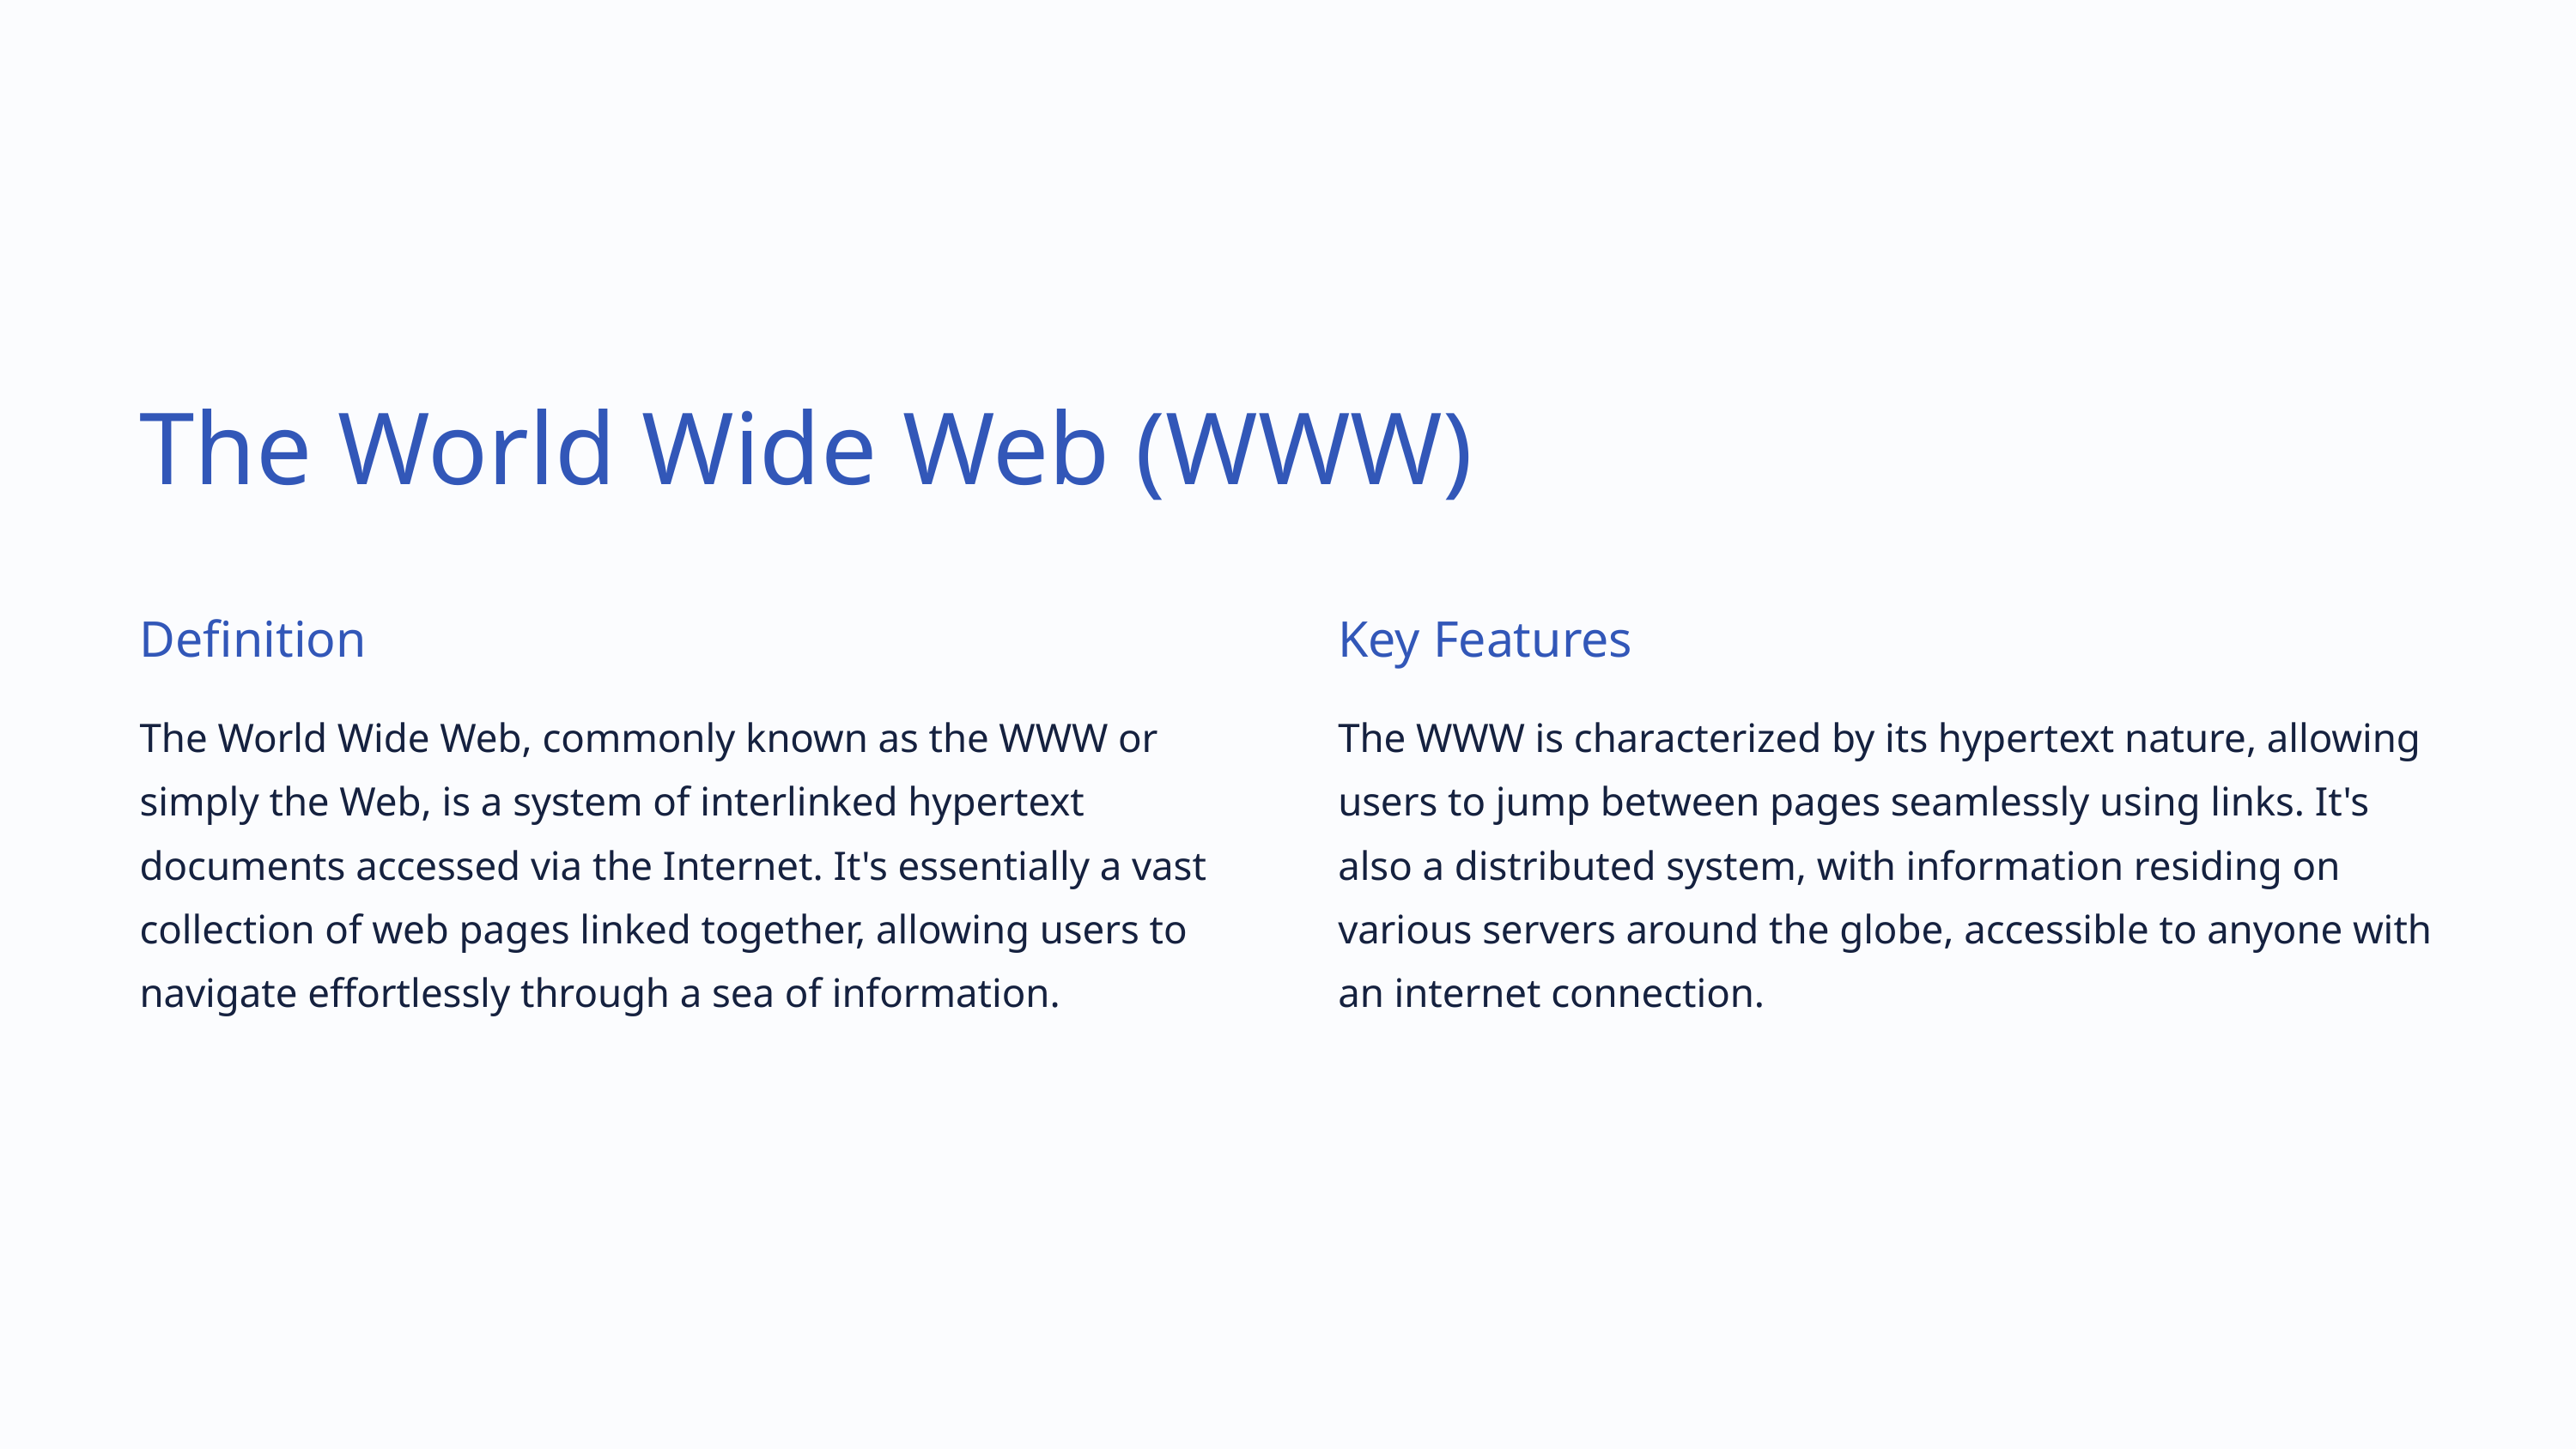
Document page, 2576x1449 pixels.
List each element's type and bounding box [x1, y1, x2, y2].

text_box [0, 0, 2576, 1449]
